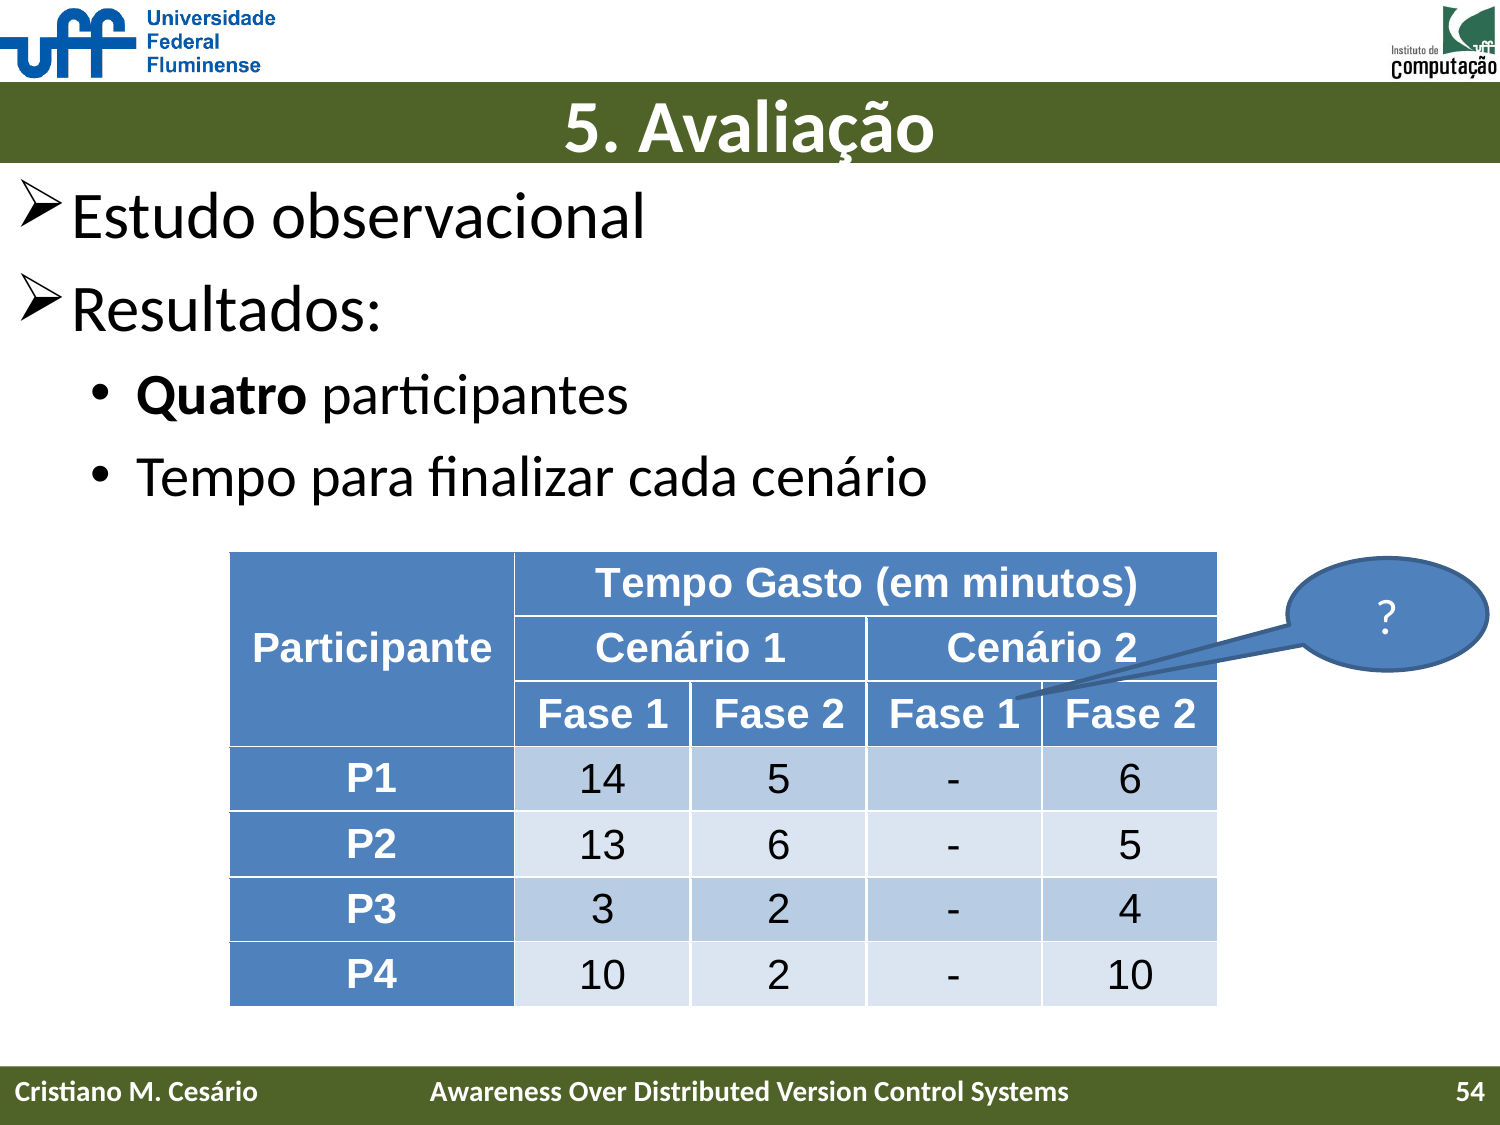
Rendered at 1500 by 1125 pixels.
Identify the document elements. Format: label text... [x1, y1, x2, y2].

picture [224, 549, 1232, 1029]
slide_number 54 [1149, 1065, 1500, 1125]
footer Awareness Over Distributed Version Control Systems [362, 1065, 1138, 1125]
slide_number Cristiano M. Cesário [0, 1065, 350, 1125]
text_box ? [1235, 555, 1490, 673]
title 5. Avaliação [0, 82, 1500, 163]
picture [0, 0, 325, 82]
list Estudo observacional Resultados: Quatro participantes Tempo para finalizar cada cenário [0, 164, 1500, 1055]
